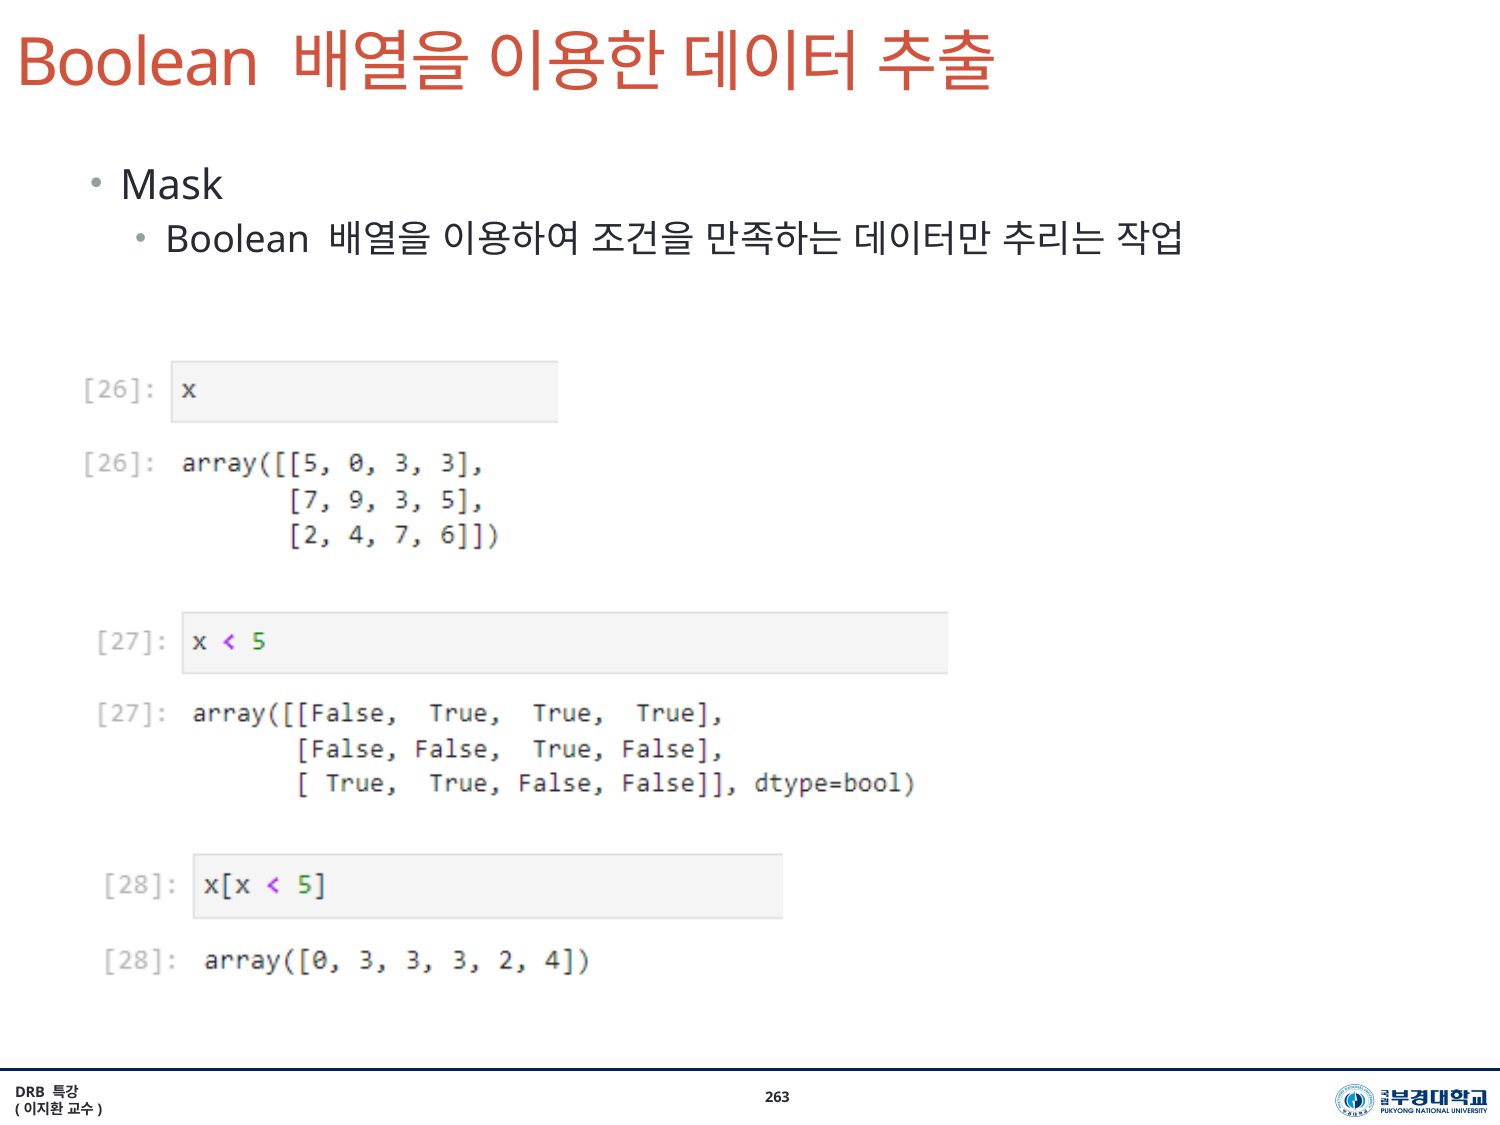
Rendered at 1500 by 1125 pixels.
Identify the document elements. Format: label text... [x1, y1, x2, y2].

list Mask Boolean 배열을 이용하여 조건을 만족하는 데이터만 추리는 작업 [75, 149, 1425, 1033]
picture [74, 595, 948, 824]
picture [57, 334, 558, 563]
slide_number DRB 특강 (이지환 교수) [0, 1082, 303, 1118]
picture [74, 838, 784, 1009]
picture [1330, 1079, 1495, 1121]
title Boolean 배열을 이용한 데이터 추출 [0, 1, 1500, 116]
